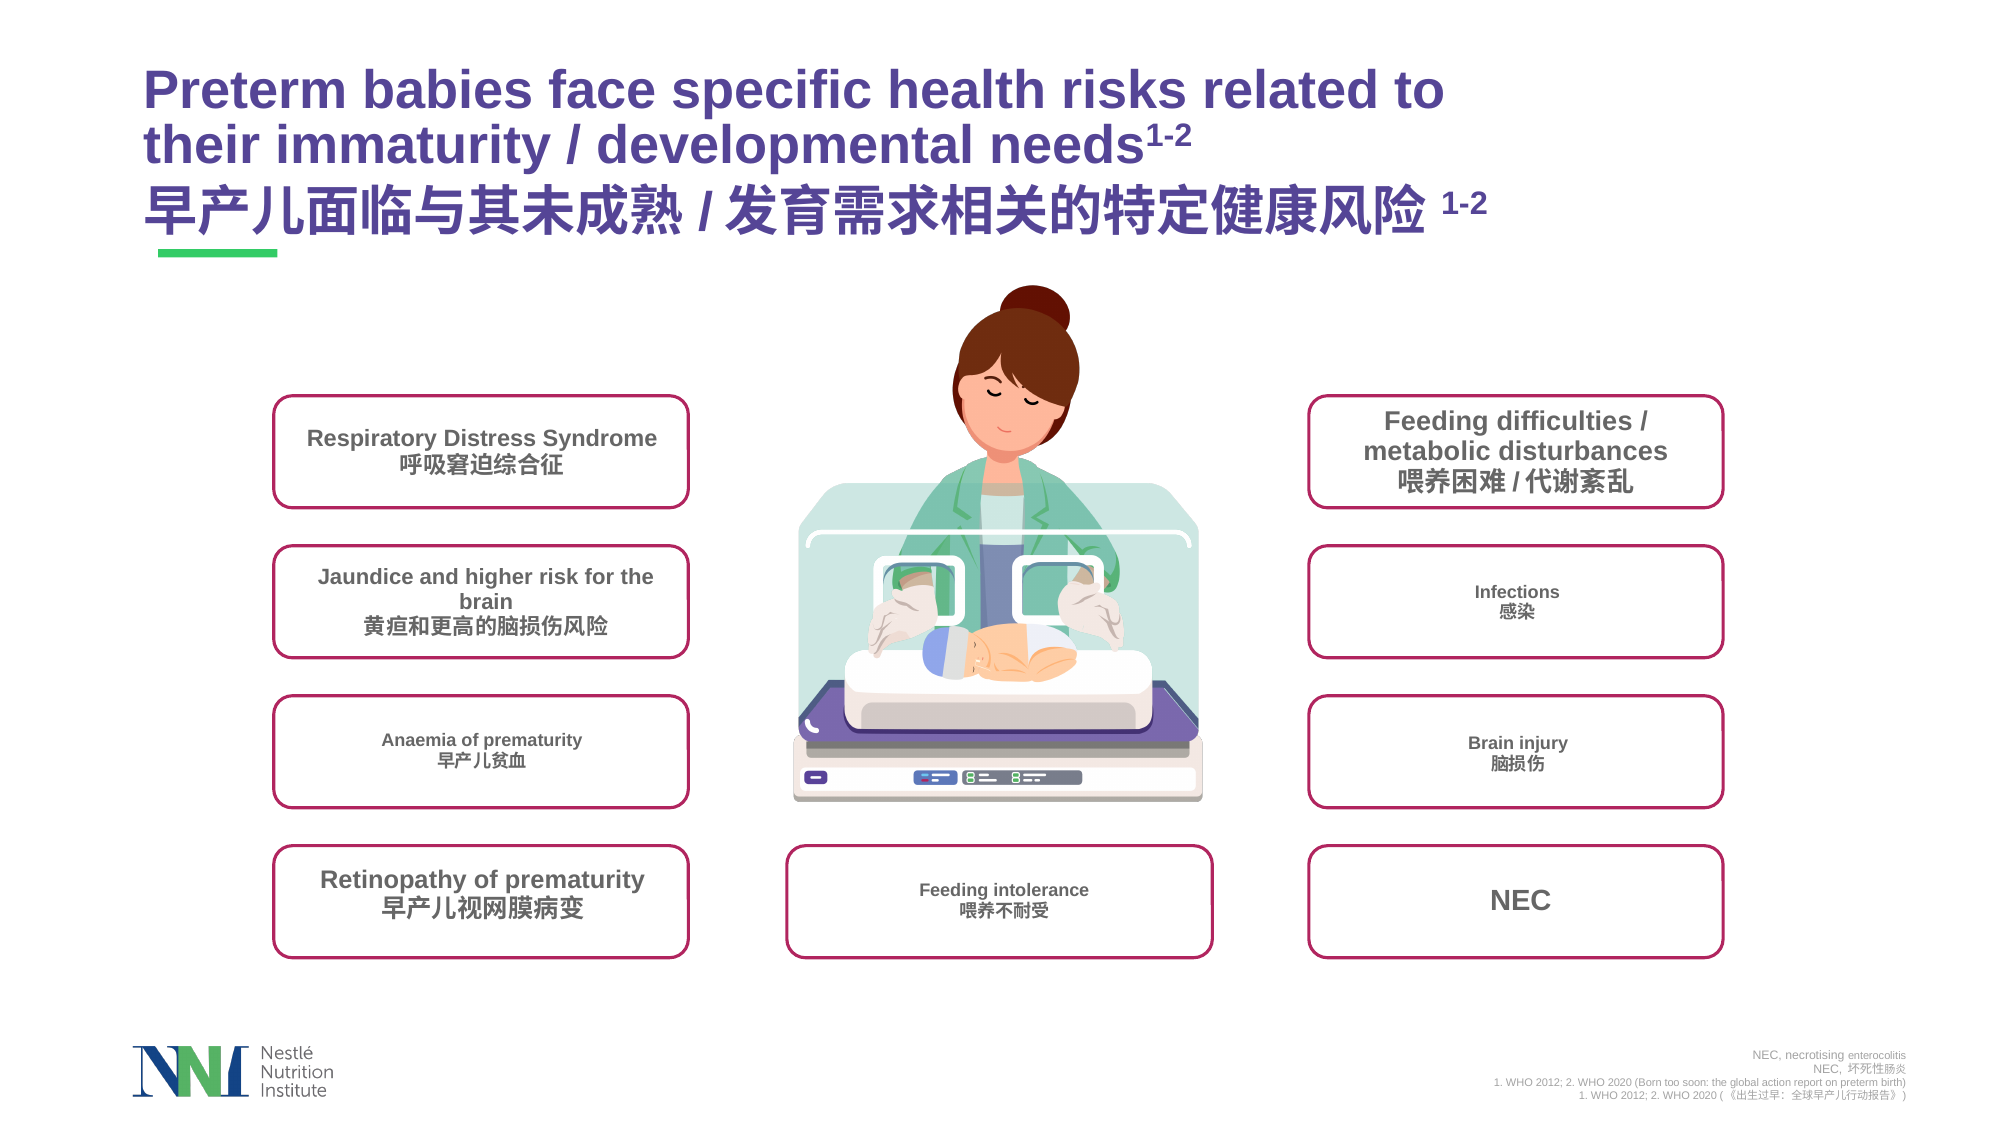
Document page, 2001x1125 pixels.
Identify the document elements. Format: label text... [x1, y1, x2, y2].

text_box [273, 845, 689, 958]
text_box [273, 395, 689, 508]
picture [116, 1026, 351, 1119]
text_box Brain injury 脑损伤 [1320, 728, 1716, 779]
text_box Feeding intolerance 喂养不耐受 [833, 876, 1176, 926]
text_box NEC [1347, 879, 1695, 930]
text_box Feeding difficulties / metabolic disturbances 喂养困难/代谢紊乱 [1308, 395, 1724, 508]
text_box [1308, 545, 1724, 658]
text_box [1308, 695, 1724, 808]
text_box [786, 845, 1213, 958]
title Preterm babies face specific health risks related to their immaturity / developmental needs1-2 早产儿面临与其未成熟/发育需求相关的特定健康风险1-2 [137, 59, 1547, 251]
text_box Respiratory Distress Syndrome 呼吸窘迫综合征 [292, 409, 672, 495]
text_box NEC, necrotising enterocolitis NEC, 坏死性肠炎 1. WHO 2012; 2. WHO 2020 (Born too soon: the global action report on preterm birth) 1. WHO 2012; 2. WHO 2020 (《出生过早：全球早产儿行动报告》) [1168, 1044, 1913, 1107]
text_box Jaundice and higher risk for the brain 黄疸和更高的脑损伤风险 [297, 559, 676, 644]
text_box [273, 695, 689, 808]
text_box Retinopathy of prematurity 早产儿视网膜病变 [312, 861, 654, 946]
text_box [273, 545, 689, 658]
text_box Infections 感染 [1320, 577, 1715, 628]
text_box [1308, 845, 1724, 958]
text_box Anaemia of prematurity 早产儿贫血 [284, 726, 680, 776]
picture [729, 272, 1268, 811]
